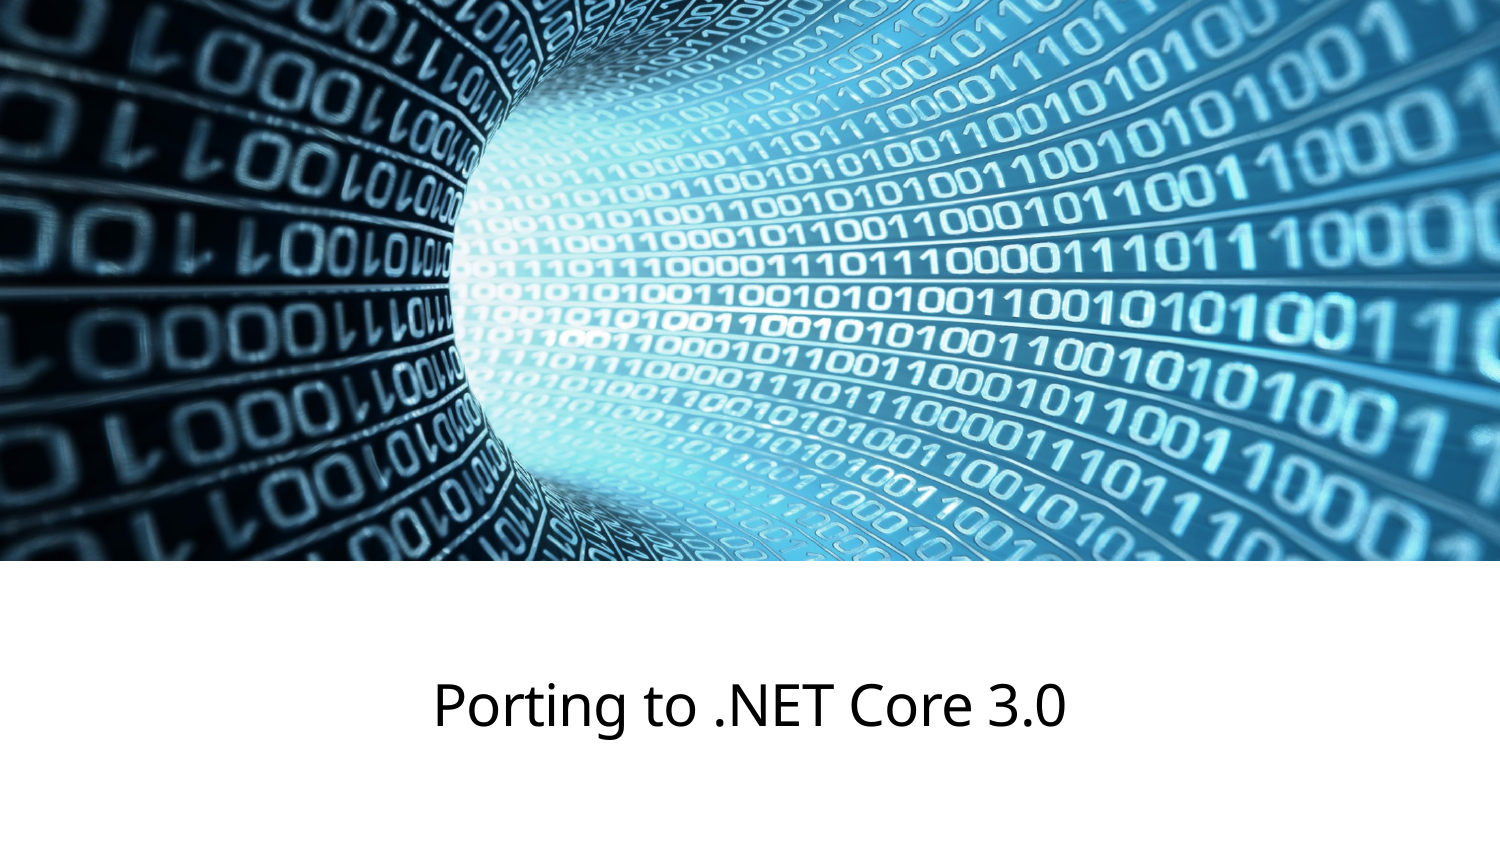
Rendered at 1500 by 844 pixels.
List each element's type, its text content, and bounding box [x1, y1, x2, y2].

picture [0, 0, 1500, 561]
title Porting to .NET Core 3.0 [72, 667, 1428, 739]
